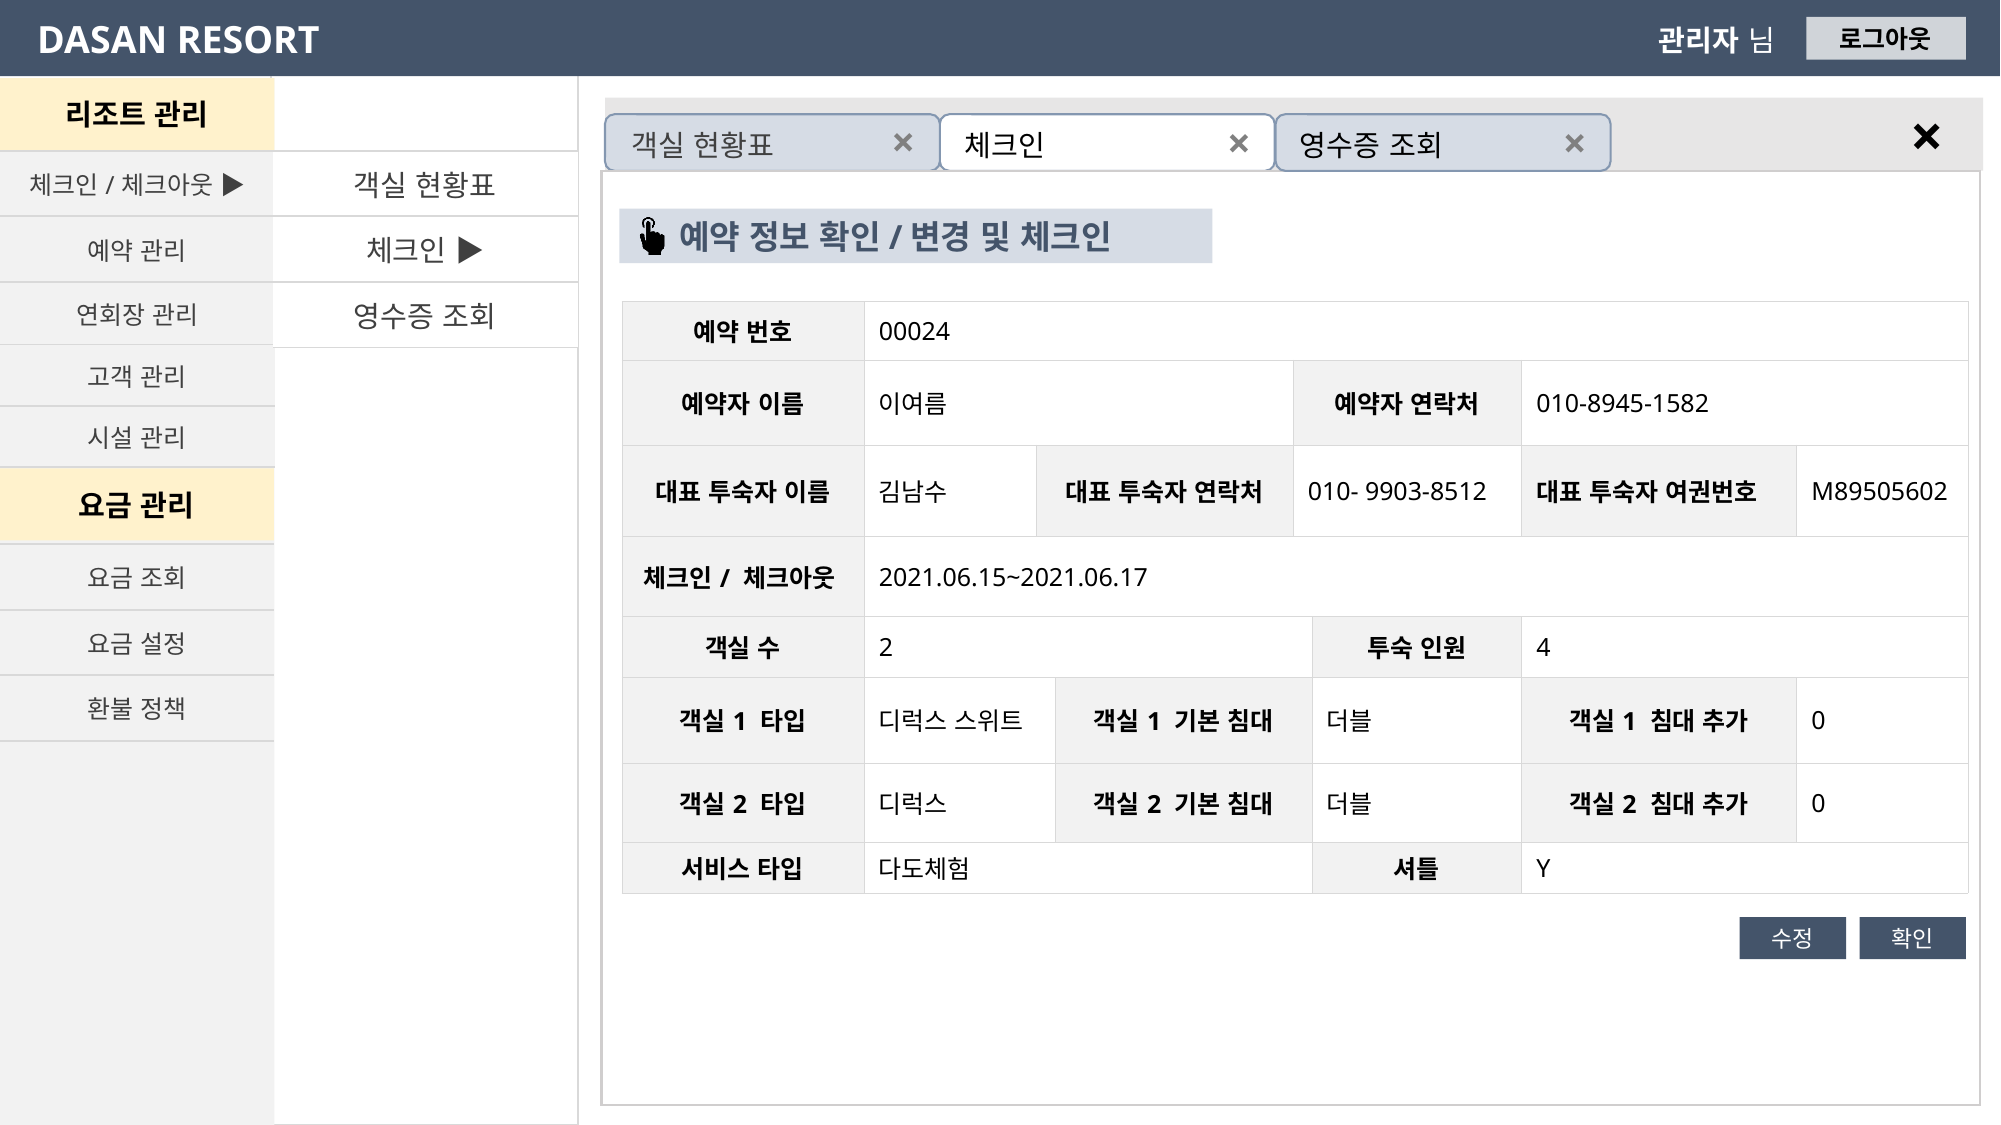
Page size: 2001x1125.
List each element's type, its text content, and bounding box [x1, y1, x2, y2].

text_box × [876, 108, 950, 174]
table_cell 체크인 ▶ [273, 217, 578, 281]
table_cell 다도체험 [865, 843, 1312, 893]
text_box 예약 정보 확인/변경 및 체크인 [619, 208, 1213, 264]
table_header 객실 현황표 [273, 152, 578, 215]
text_box [1274, 113, 1548, 172]
text_box 영수증 조회 [1285, 120, 1473, 170]
table_cell 더블 [1313, 764, 1521, 842]
text_box [950, 113, 1212, 170]
table_cell 체크인/ 체크아웃 [623, 537, 864, 616]
text_box [0, 348, 276, 1125]
table_cell 대표 투숙자 연락처 [1037, 446, 1293, 536]
table_cell 서비스 타입 [623, 843, 864, 893]
text_box 관리자 님 [1644, 14, 1825, 65]
text_box [600, 170, 1981, 1106]
table_cell M89505602 [1797, 446, 1968, 536]
table_cell Y [1522, 843, 1968, 893]
text_box 요금 관리 [0, 467, 275, 542]
text_box 리조트 관리 [0, 77, 276, 150]
text_box [604, 97, 1896, 170]
text_box [276, 77, 579, 1125]
table_header 예약 번호 [623, 302, 864, 360]
table_cell 예약자 이름 [623, 361, 864, 445]
table_cell 이여름 [865, 361, 1293, 445]
text_box × [1212, 109, 1285, 175]
text_box 로그아웃 [1805, 16, 1967, 61]
table_cell 0 [1797, 764, 1968, 842]
table_cell 요금 설정 [0, 611, 274, 674]
table_cell 객실1 기본 침대 [1056, 678, 1312, 763]
table_header 00024 [865, 302, 1968, 360]
table_cell 김남수 [865, 446, 1036, 536]
table_cell 더블 [1313, 678, 1521, 763]
table_cell 예약자 연락처 [1294, 361, 1521, 445]
table_cell 영수증 조회 [273, 283, 578, 347]
table_cell 대표 투숙자 여권번호 [1522, 446, 1796, 536]
text_box [0, 0, 2000, 77]
text_box × [1548, 109, 1621, 175]
table_cell 환불 정책 [0, 676, 274, 740]
text_box 체크인 [949, 120, 1138, 170]
table_cell 대표 투숙자 이름 [623, 446, 864, 536]
text_box 확인 [1859, 917, 1966, 960]
table_cell 디럭스 [865, 764, 1055, 842]
table_cell 2 [865, 617, 1312, 677]
table_cell 4 [1522, 617, 1968, 677]
table_cell 투숙 인원 [1313, 617, 1521, 677]
text_box [603, 113, 876, 170]
table_cell 객실1 타입 [623, 678, 864, 763]
table_cell 디럭스 스위트 [865, 678, 1055, 763]
table_cell 객실2 기본 침대 [1056, 764, 1312, 842]
table_header 체크인/체크아웃 ▶ [0, 152, 273, 215]
table_cell 010- 9903-8512 [1294, 446, 1521, 536]
table_cell 셔틀 [1313, 843, 1521, 893]
table_cell 객실1 침대 추가 [1522, 678, 1796, 763]
table_cell 객실2 타입 [623, 764, 864, 842]
table_cell 고객 관리 [0, 345, 275, 405]
text_box 수정 [1739, 917, 1847, 960]
table_cell 시설 관리 [0, 407, 275, 466]
text_box × [1896, 91, 2000, 177]
table_header 요금 조회 [0, 545, 274, 609]
table_cell 객실2 침대 추가 [1522, 764, 1796, 842]
text_box 객실 현황표 [616, 120, 805, 170]
table_cell 예약 관리 [0, 217, 273, 281]
text_box DASAN RESORT [0, 8, 357, 69]
table_cell 010-8945-1582 [1522, 361, 1968, 445]
table_cell 연회장 관리 [0, 283, 273, 344]
table_cell 0 [1797, 678, 1968, 763]
table_cell 2021.06.15~2021.06.17 [865, 537, 1968, 616]
table_cell 객실 수 [623, 617, 864, 677]
picture [629, 214, 675, 258]
